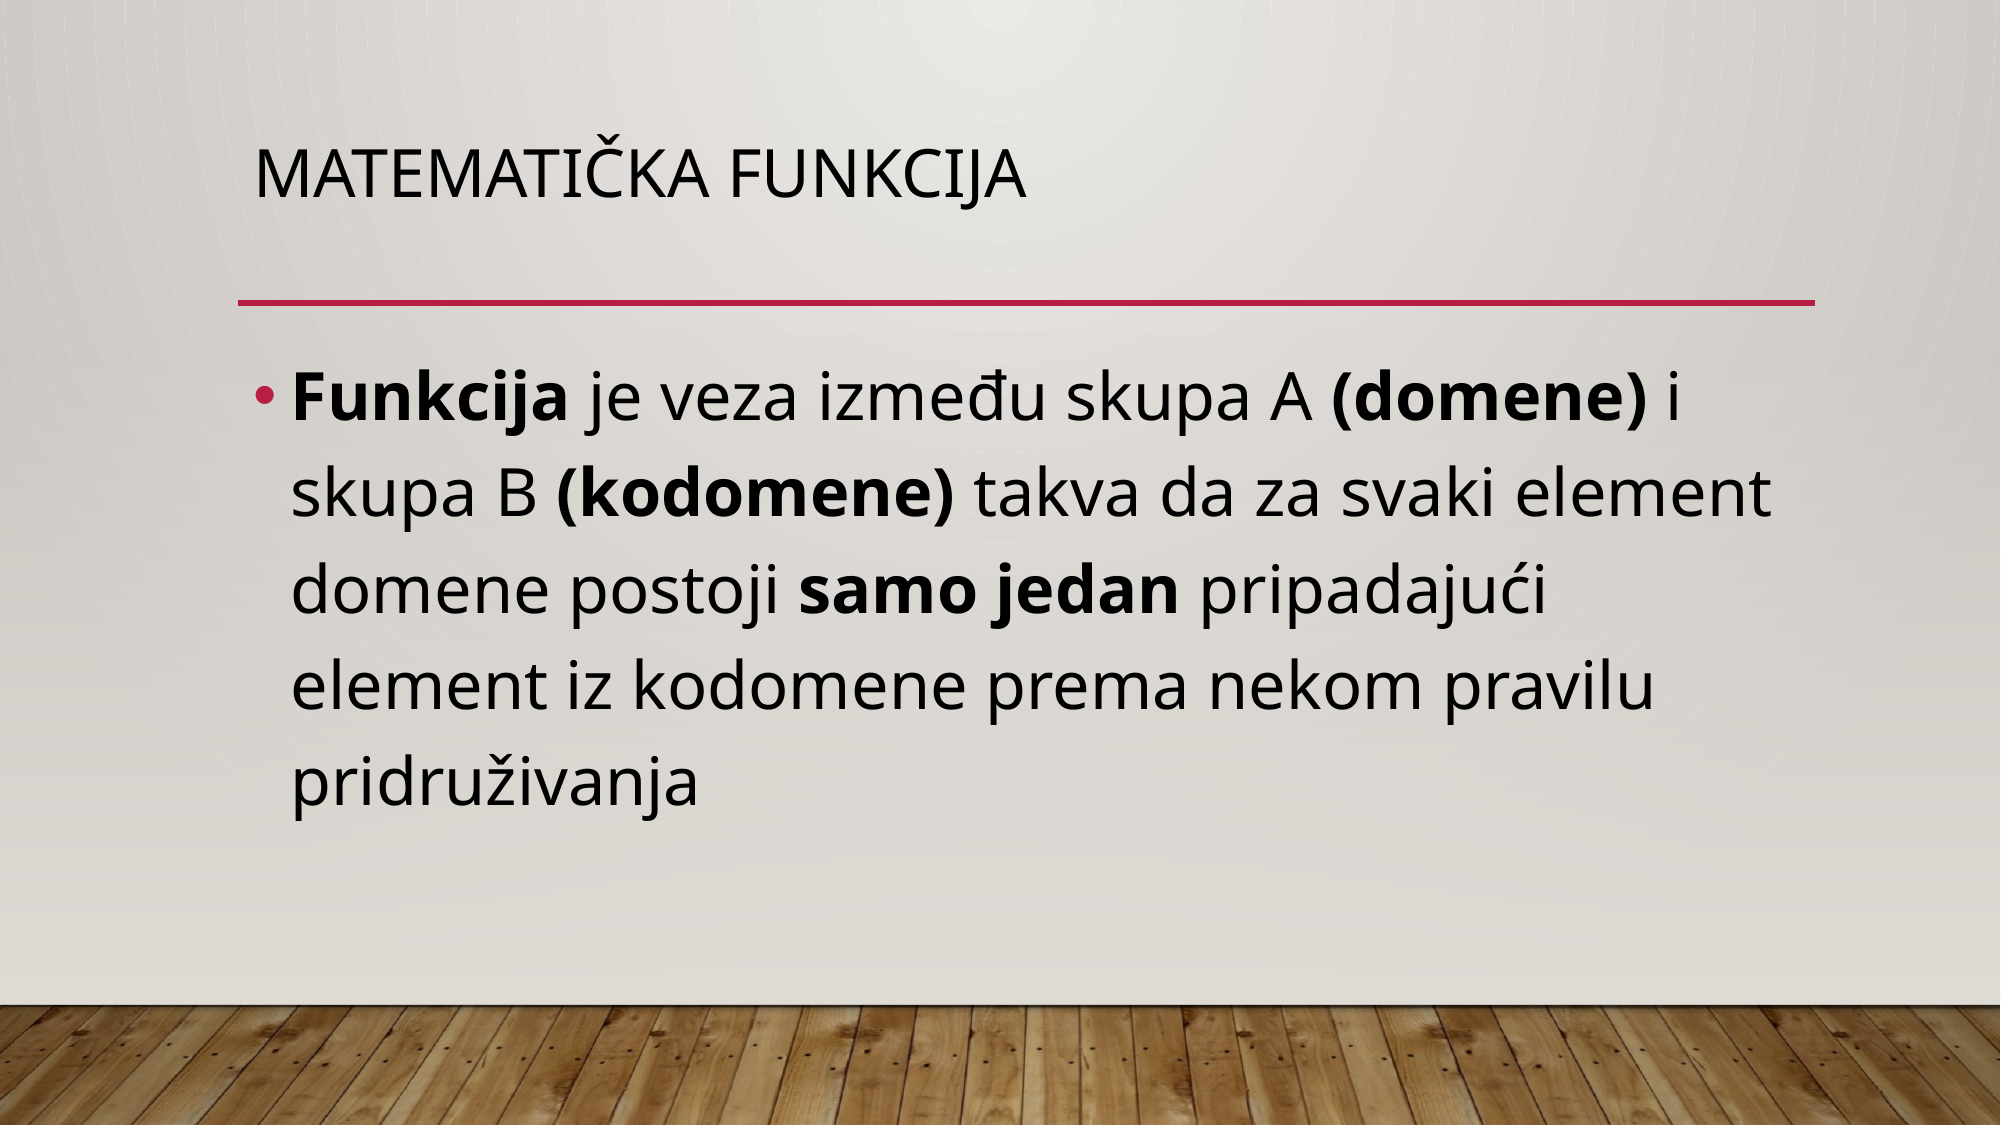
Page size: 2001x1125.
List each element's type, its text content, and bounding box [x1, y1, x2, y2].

list Funkcija je veza između skupa A (domene) i skupa B (kodomene) takva da za svaki element domene postoji samo jedan pripadajući element iz kodomene prema nekom pravilu pridruživanja [238, 330, 1814, 897]
title MATEMATIČKA FUNKCIJA [238, 131, 1814, 305]
picture [0, 1005, 2000, 1125]
